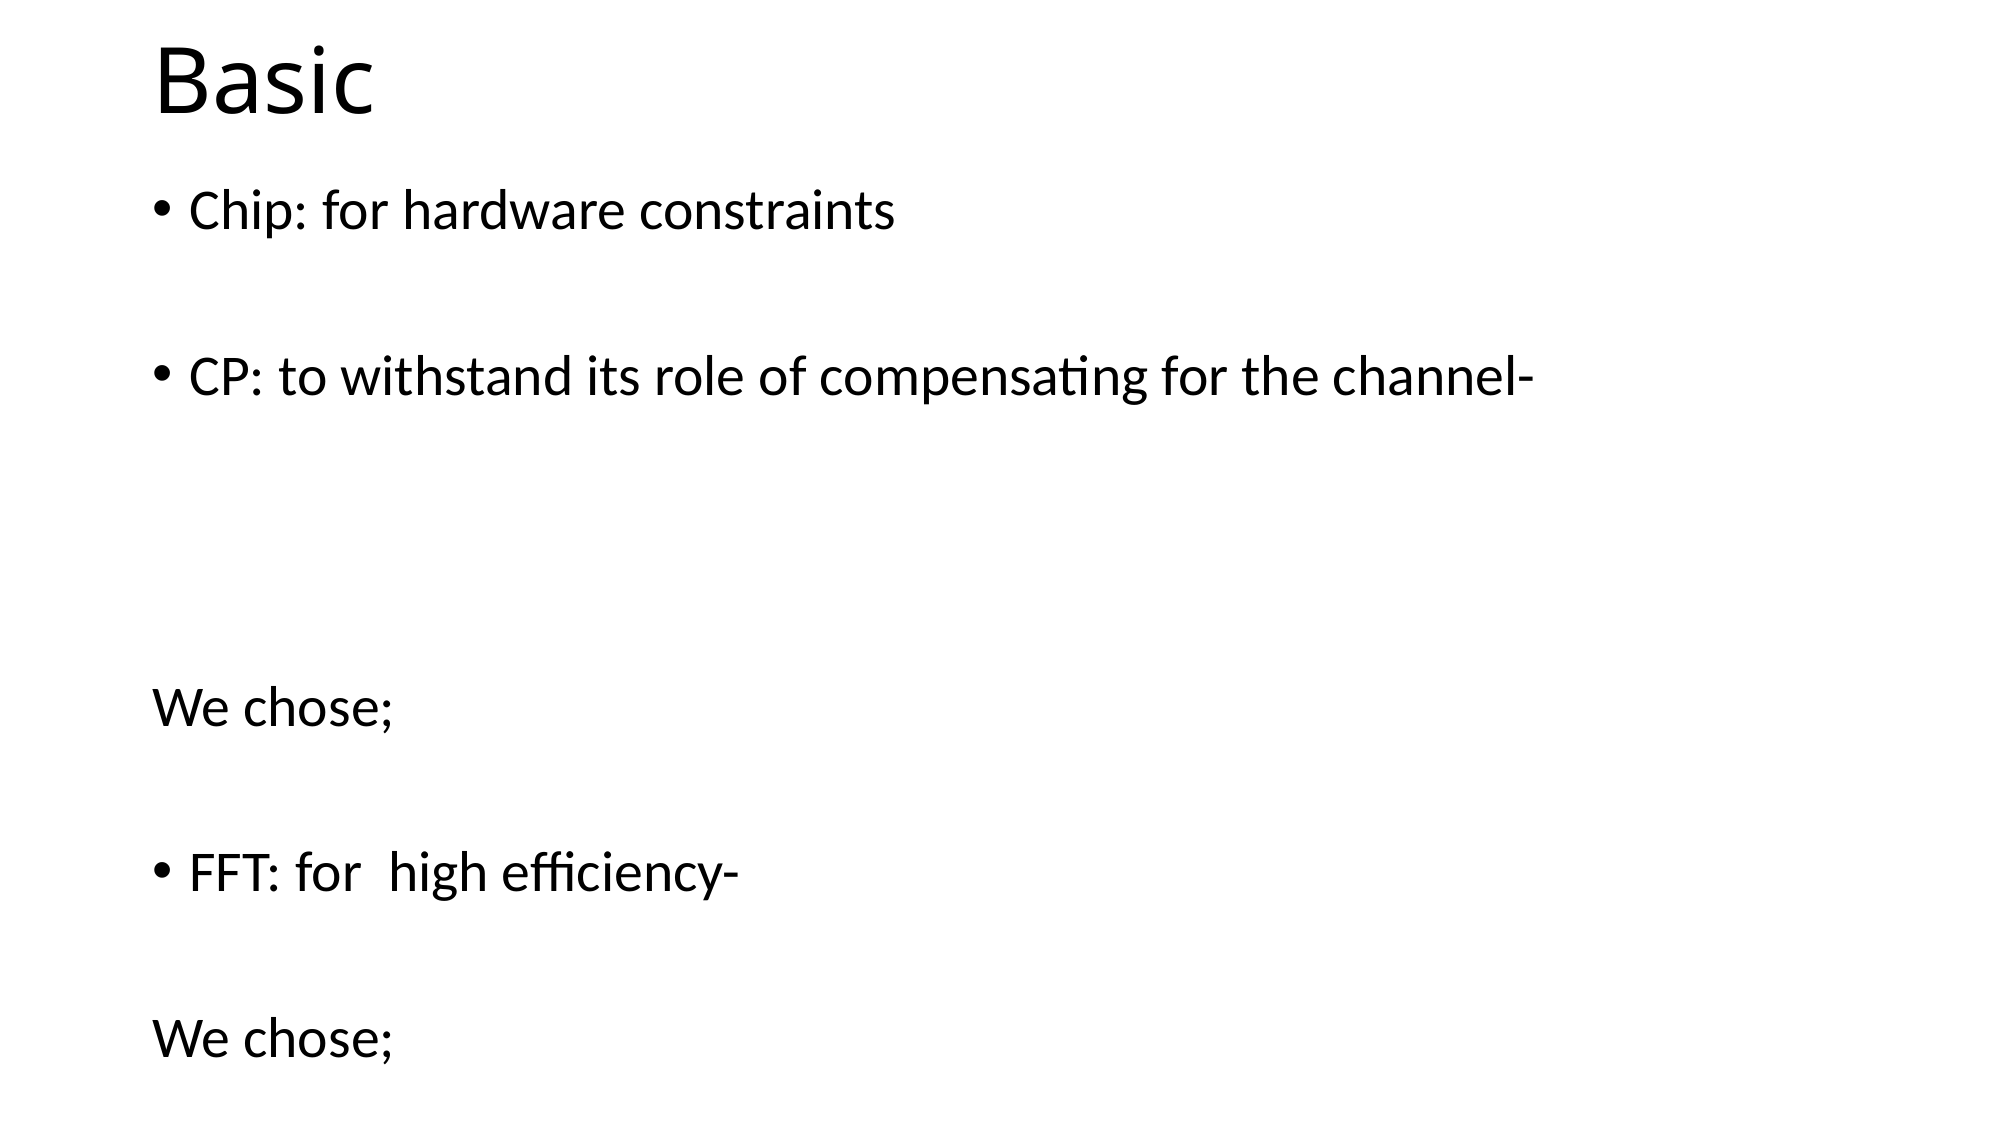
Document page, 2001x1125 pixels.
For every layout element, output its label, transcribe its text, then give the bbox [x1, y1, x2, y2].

title Basic [137, 17, 1863, 150]
